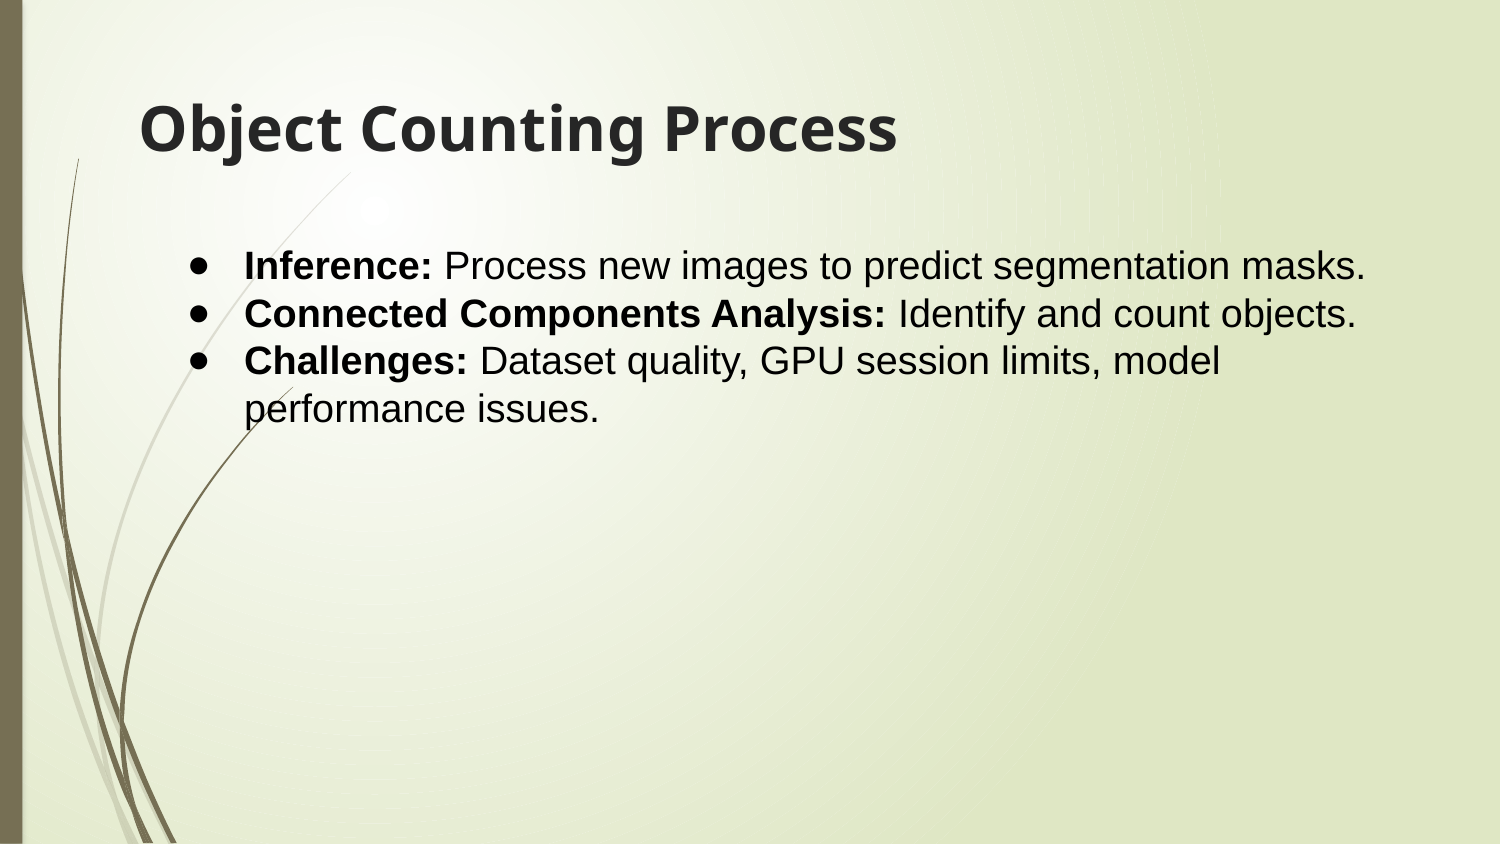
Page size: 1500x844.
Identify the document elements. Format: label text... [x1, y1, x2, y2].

title Object Counting Process [123, 74, 1277, 245]
list Inference: Process new images to predict segmentation masks. Connected Components Analysis: Identify and count objects. Challenges: Dataset quality, GPU session limits, model performance issues. [154, 225, 1438, 571]
